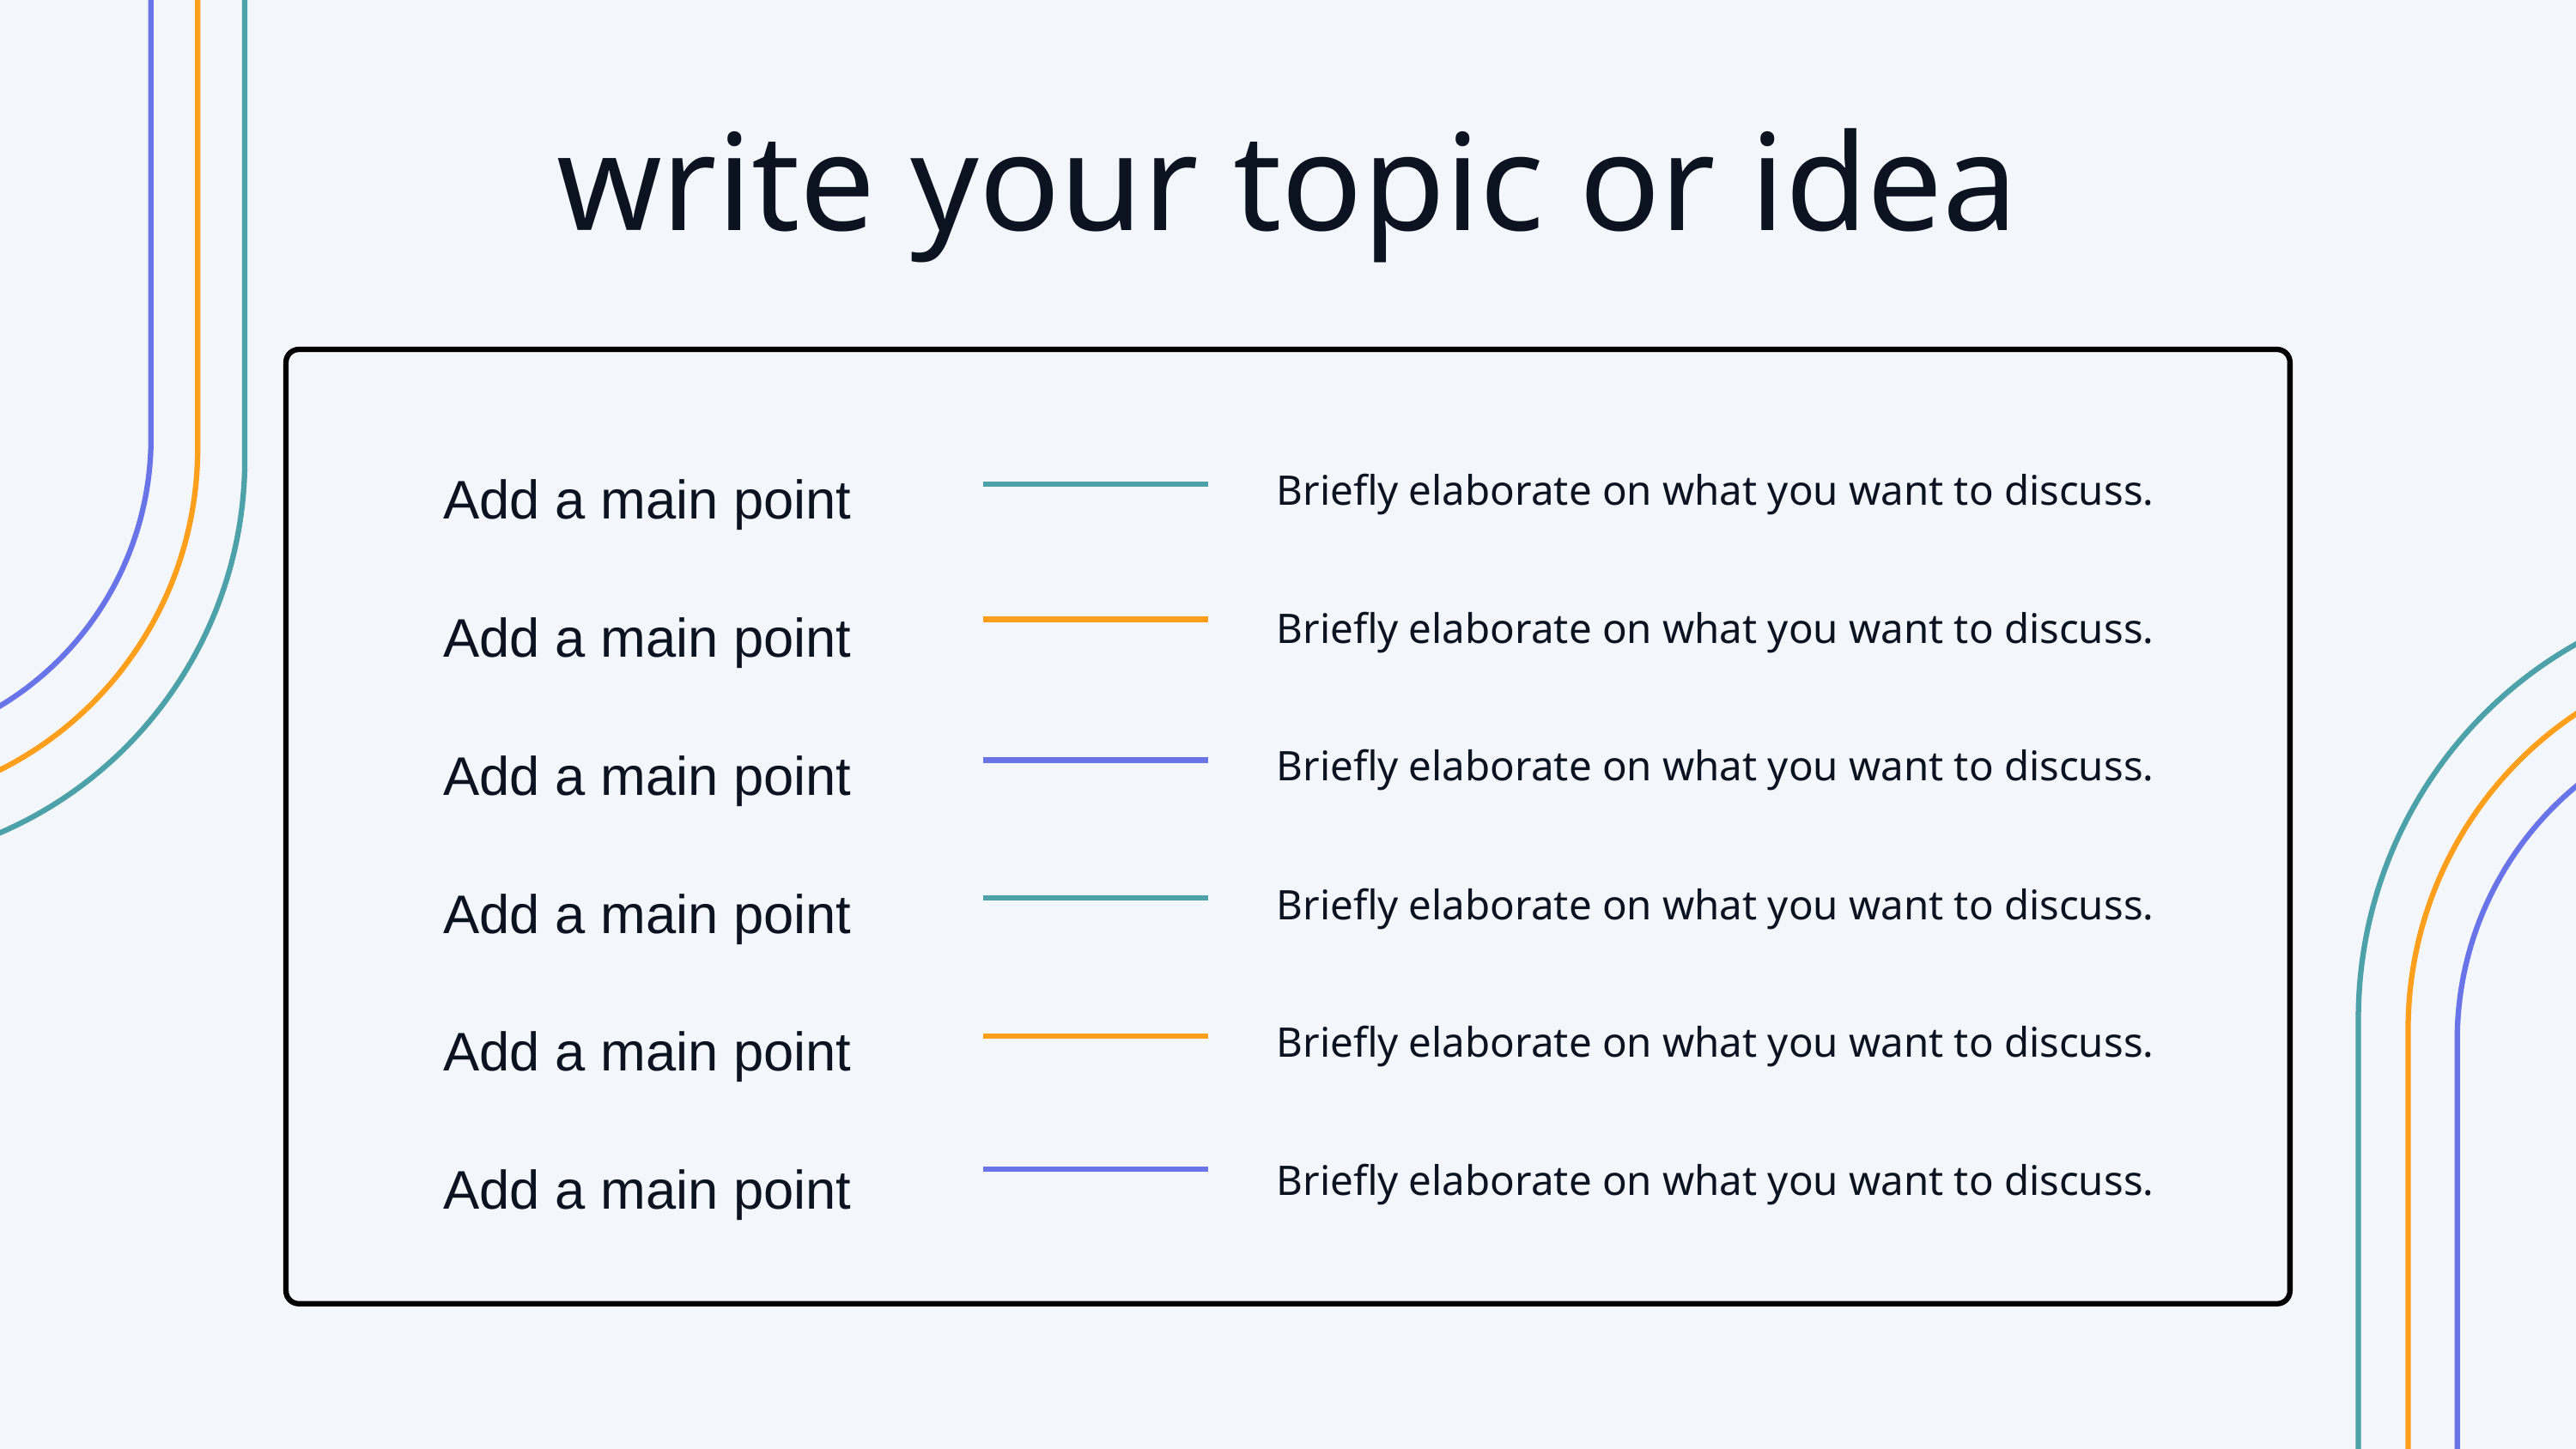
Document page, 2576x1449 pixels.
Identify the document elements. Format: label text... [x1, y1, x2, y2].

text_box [285, 330, 2291, 1304]
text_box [0, 0, 246, 866]
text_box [2358, 589, 2576, 1449]
text_box write your topic or idea [250, 64, 2432, 258]
